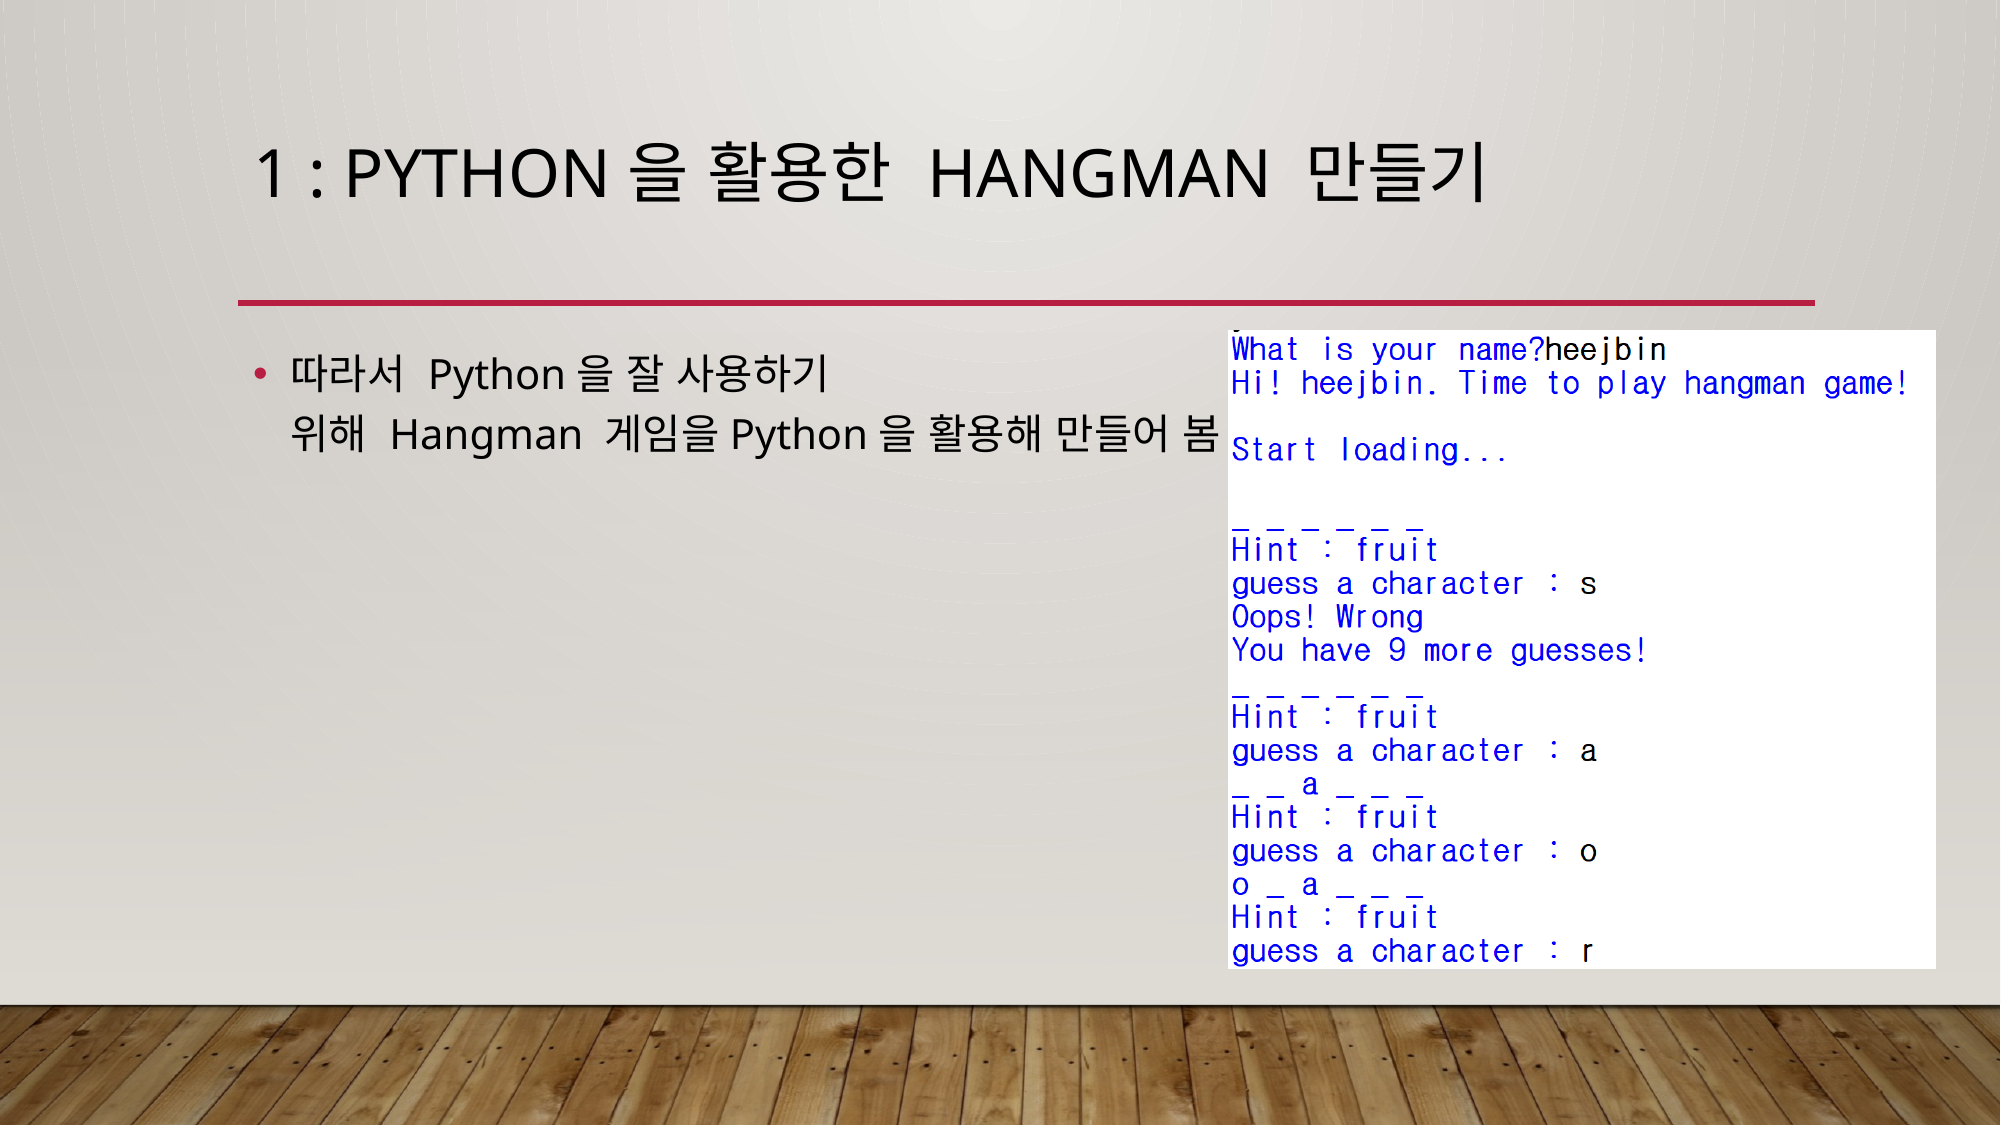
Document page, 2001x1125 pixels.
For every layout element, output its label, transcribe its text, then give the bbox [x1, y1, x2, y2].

picture [1228, 330, 1936, 969]
list 따라서 Python을 잘 사용하기 위해 Hangman 게임을Python을 활용해 만들어 봄. [238, 330, 1228, 897]
picture [0, 1005, 2000, 1125]
title 1 : Python을 활용한 hangman 만들기 [238, 131, 1814, 305]
